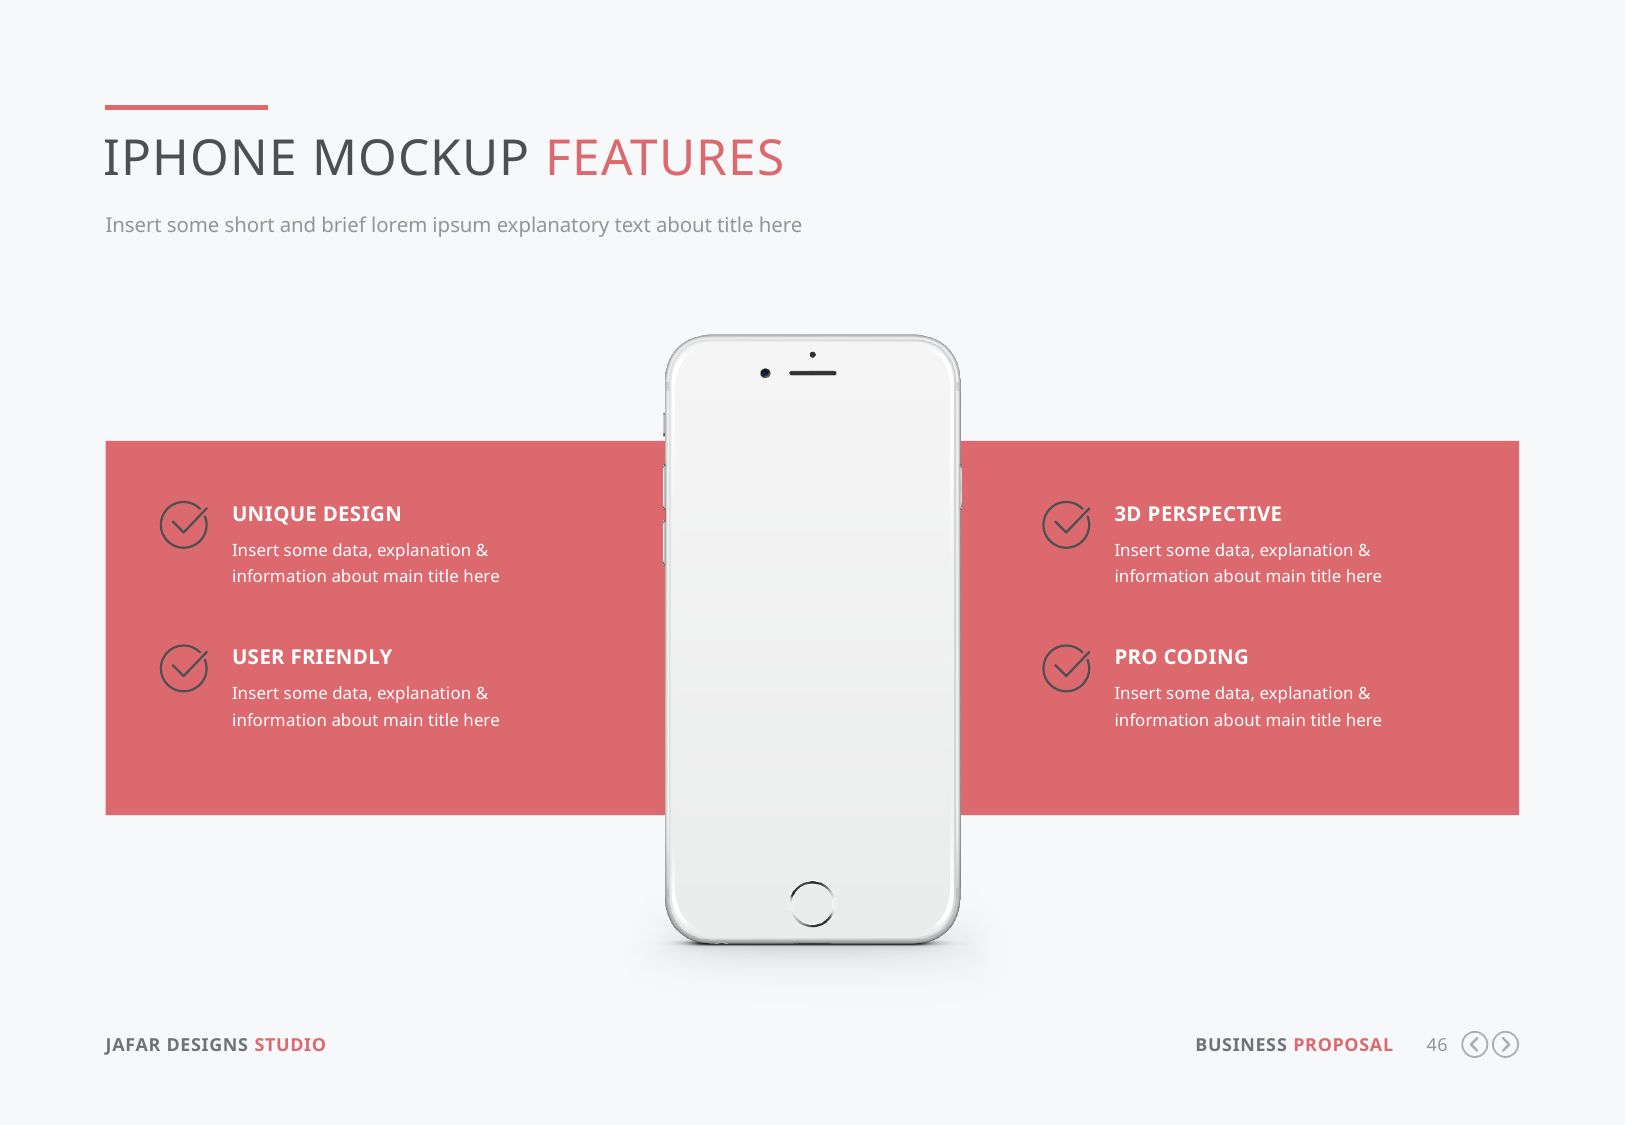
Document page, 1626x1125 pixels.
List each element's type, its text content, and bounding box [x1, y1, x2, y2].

list iPhone Mockup Features [103, 125, 1518, 183]
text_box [159, 500, 556, 731]
list Insert some short and brief lorem ipsum explanatory text about title here [105, 209, 1519, 241]
picture [559, 281, 1066, 1020]
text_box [1042, 500, 1438, 731]
